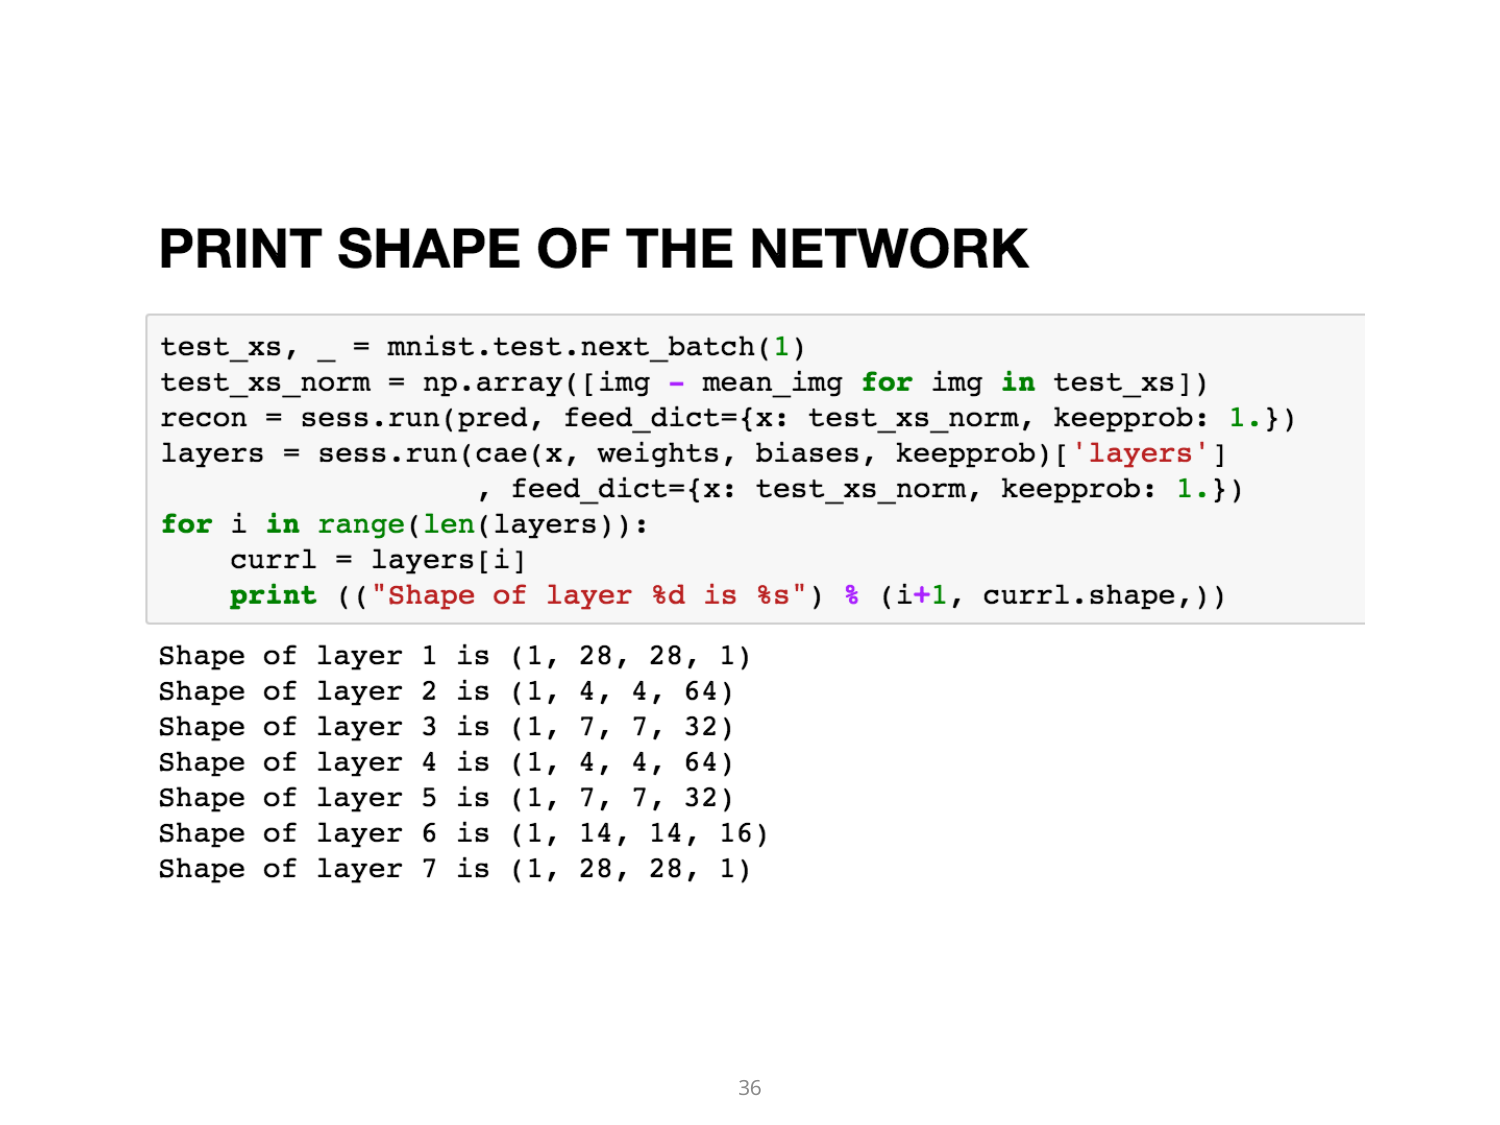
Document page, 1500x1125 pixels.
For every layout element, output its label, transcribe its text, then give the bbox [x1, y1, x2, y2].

slide_number 36 [575, 1058, 925, 1119]
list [135, 205, 1365, 896]
